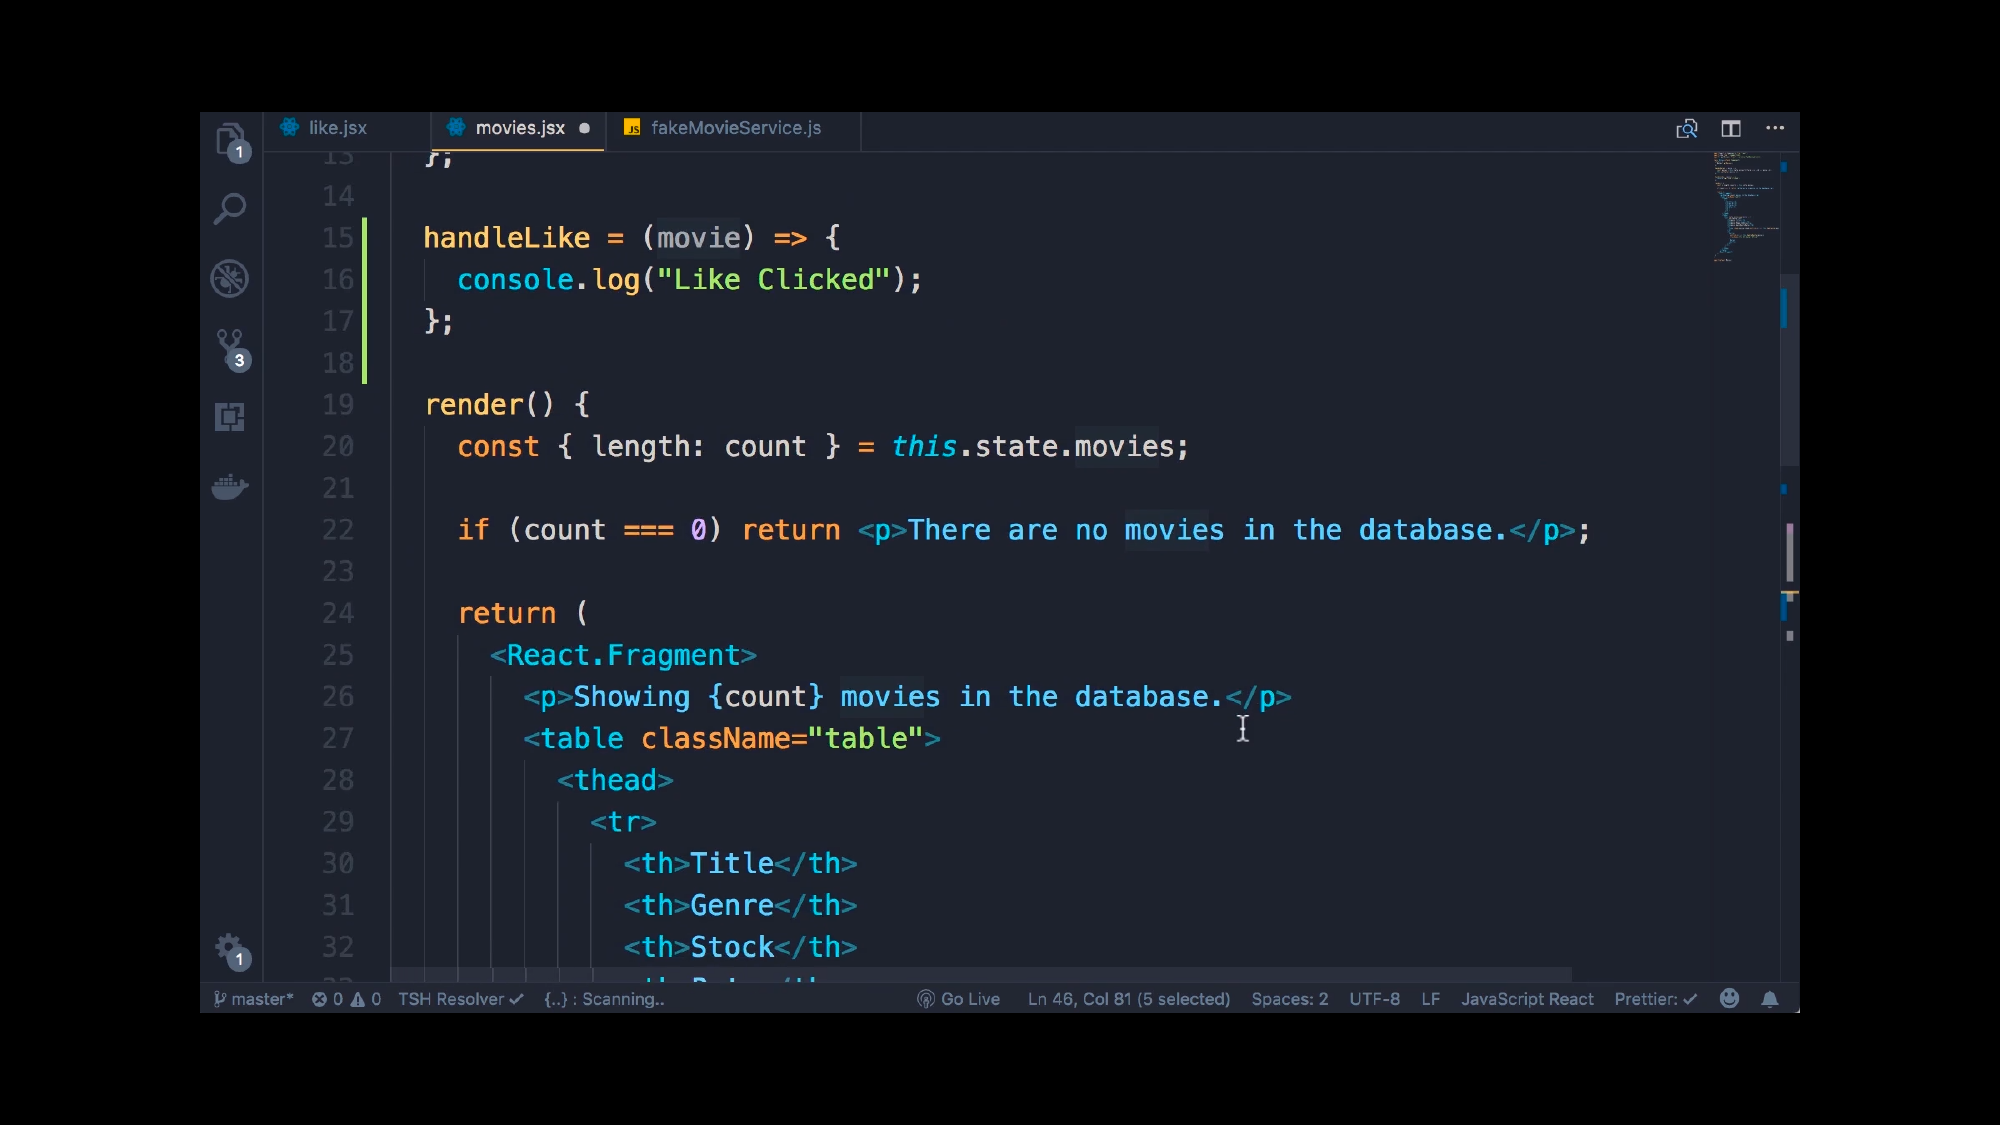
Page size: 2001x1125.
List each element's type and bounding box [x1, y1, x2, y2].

picture [199, 112, 1800, 1013]
